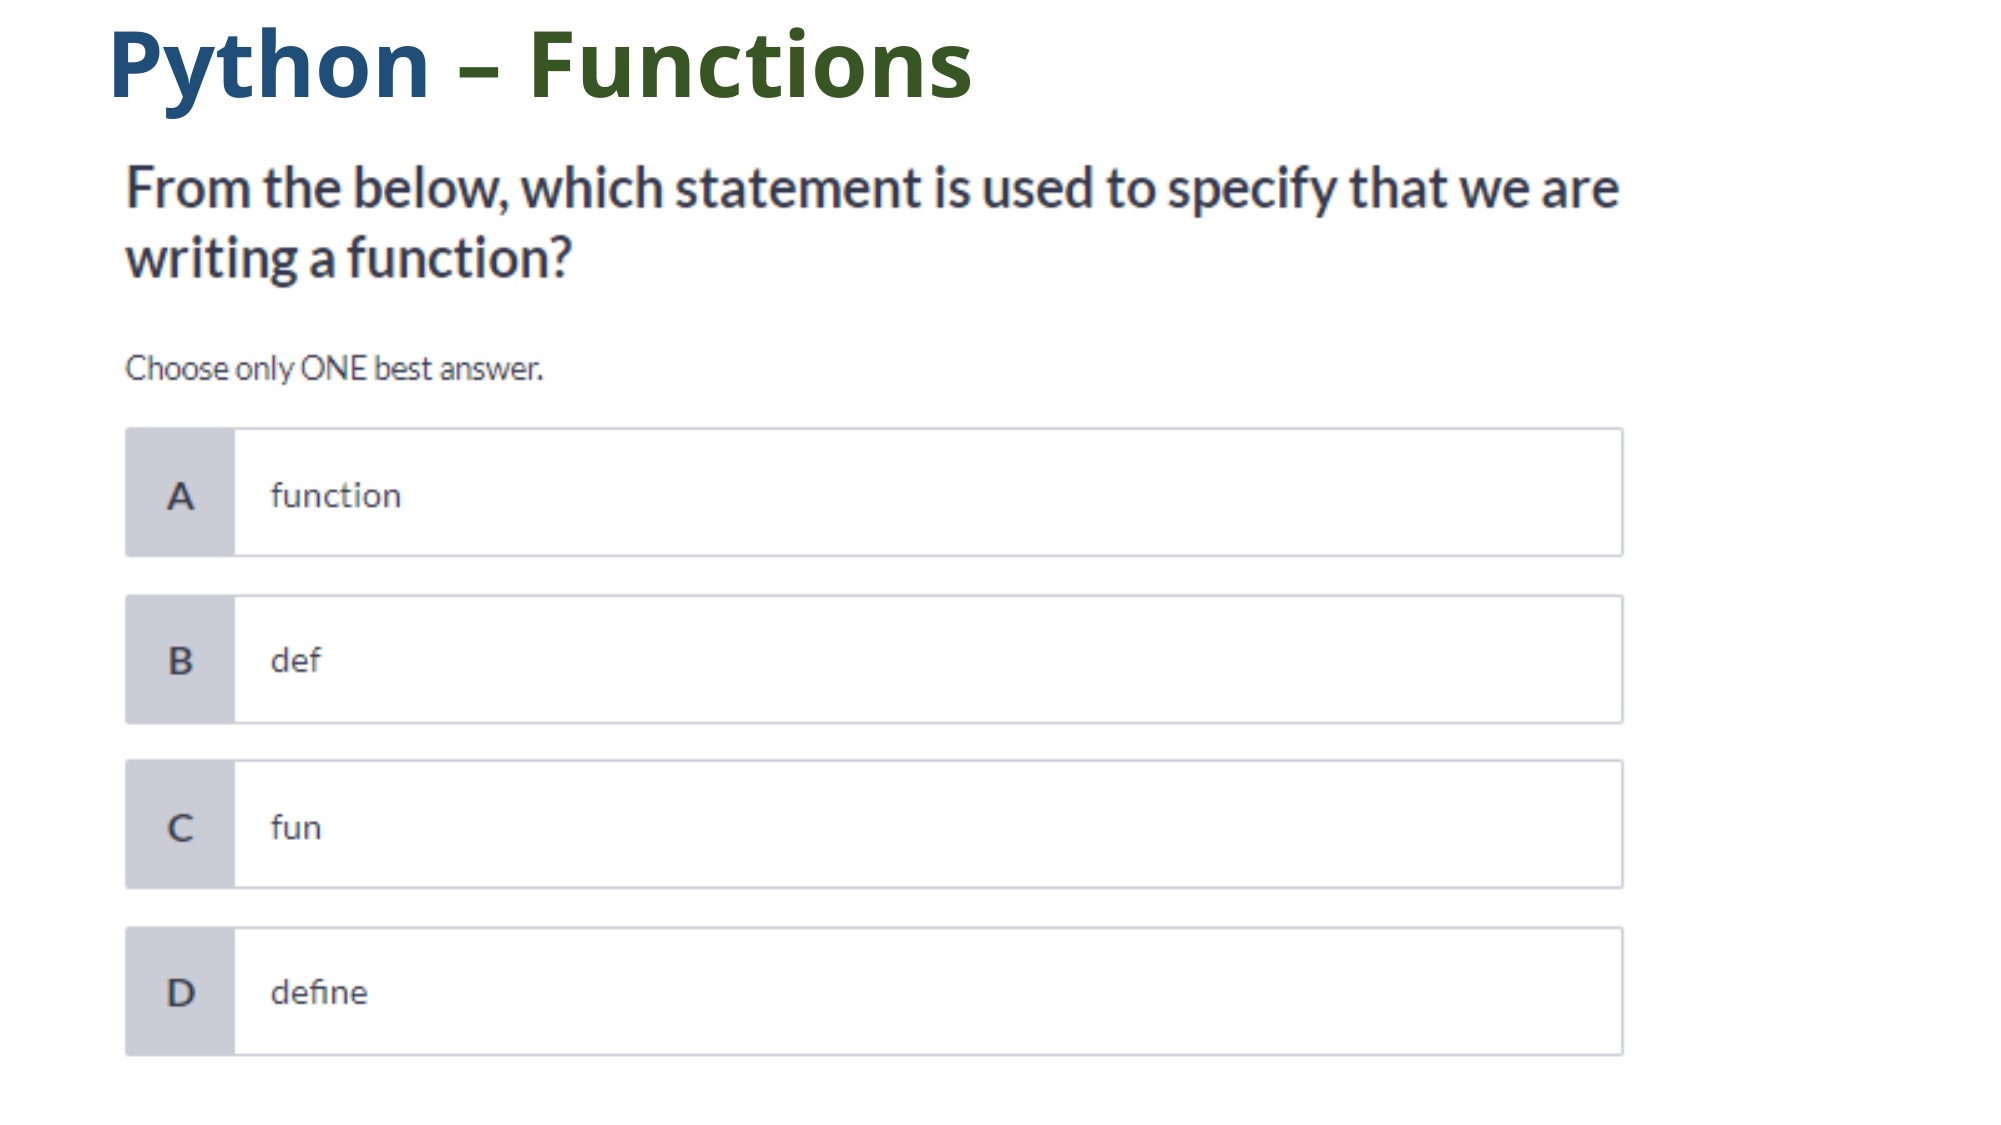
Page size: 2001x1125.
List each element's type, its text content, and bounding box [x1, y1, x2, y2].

picture [116, 151, 1648, 1077]
text_box Python – Functions [91, 16, 1979, 119]
